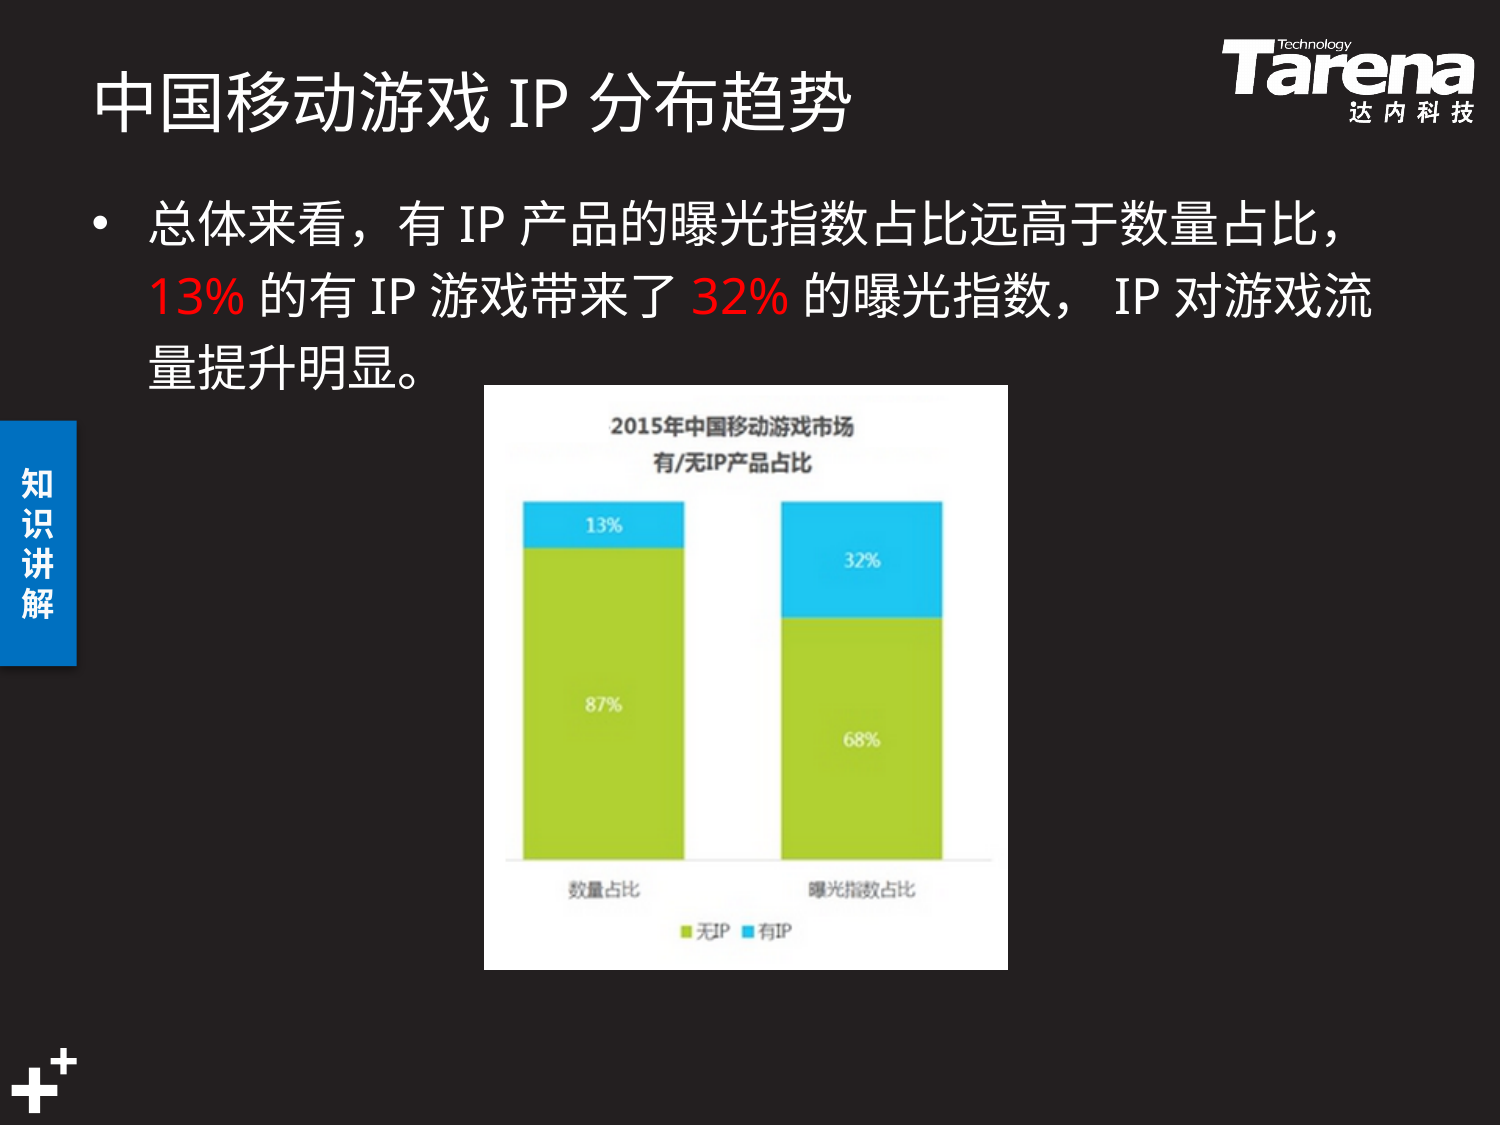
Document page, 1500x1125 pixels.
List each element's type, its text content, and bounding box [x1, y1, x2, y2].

list 总体来看，有IP产品的曝光指数占比远高于数量占比，13%的有IP游戏带来了32%的曝光指数，IP对游戏流量提升明显。 [76, 172, 1424, 400]
title 中国移动游戏IP分布趋势 [76, 42, 1188, 160]
picture [1222, 39, 1475, 123]
picture [483, 385, 1008, 970]
